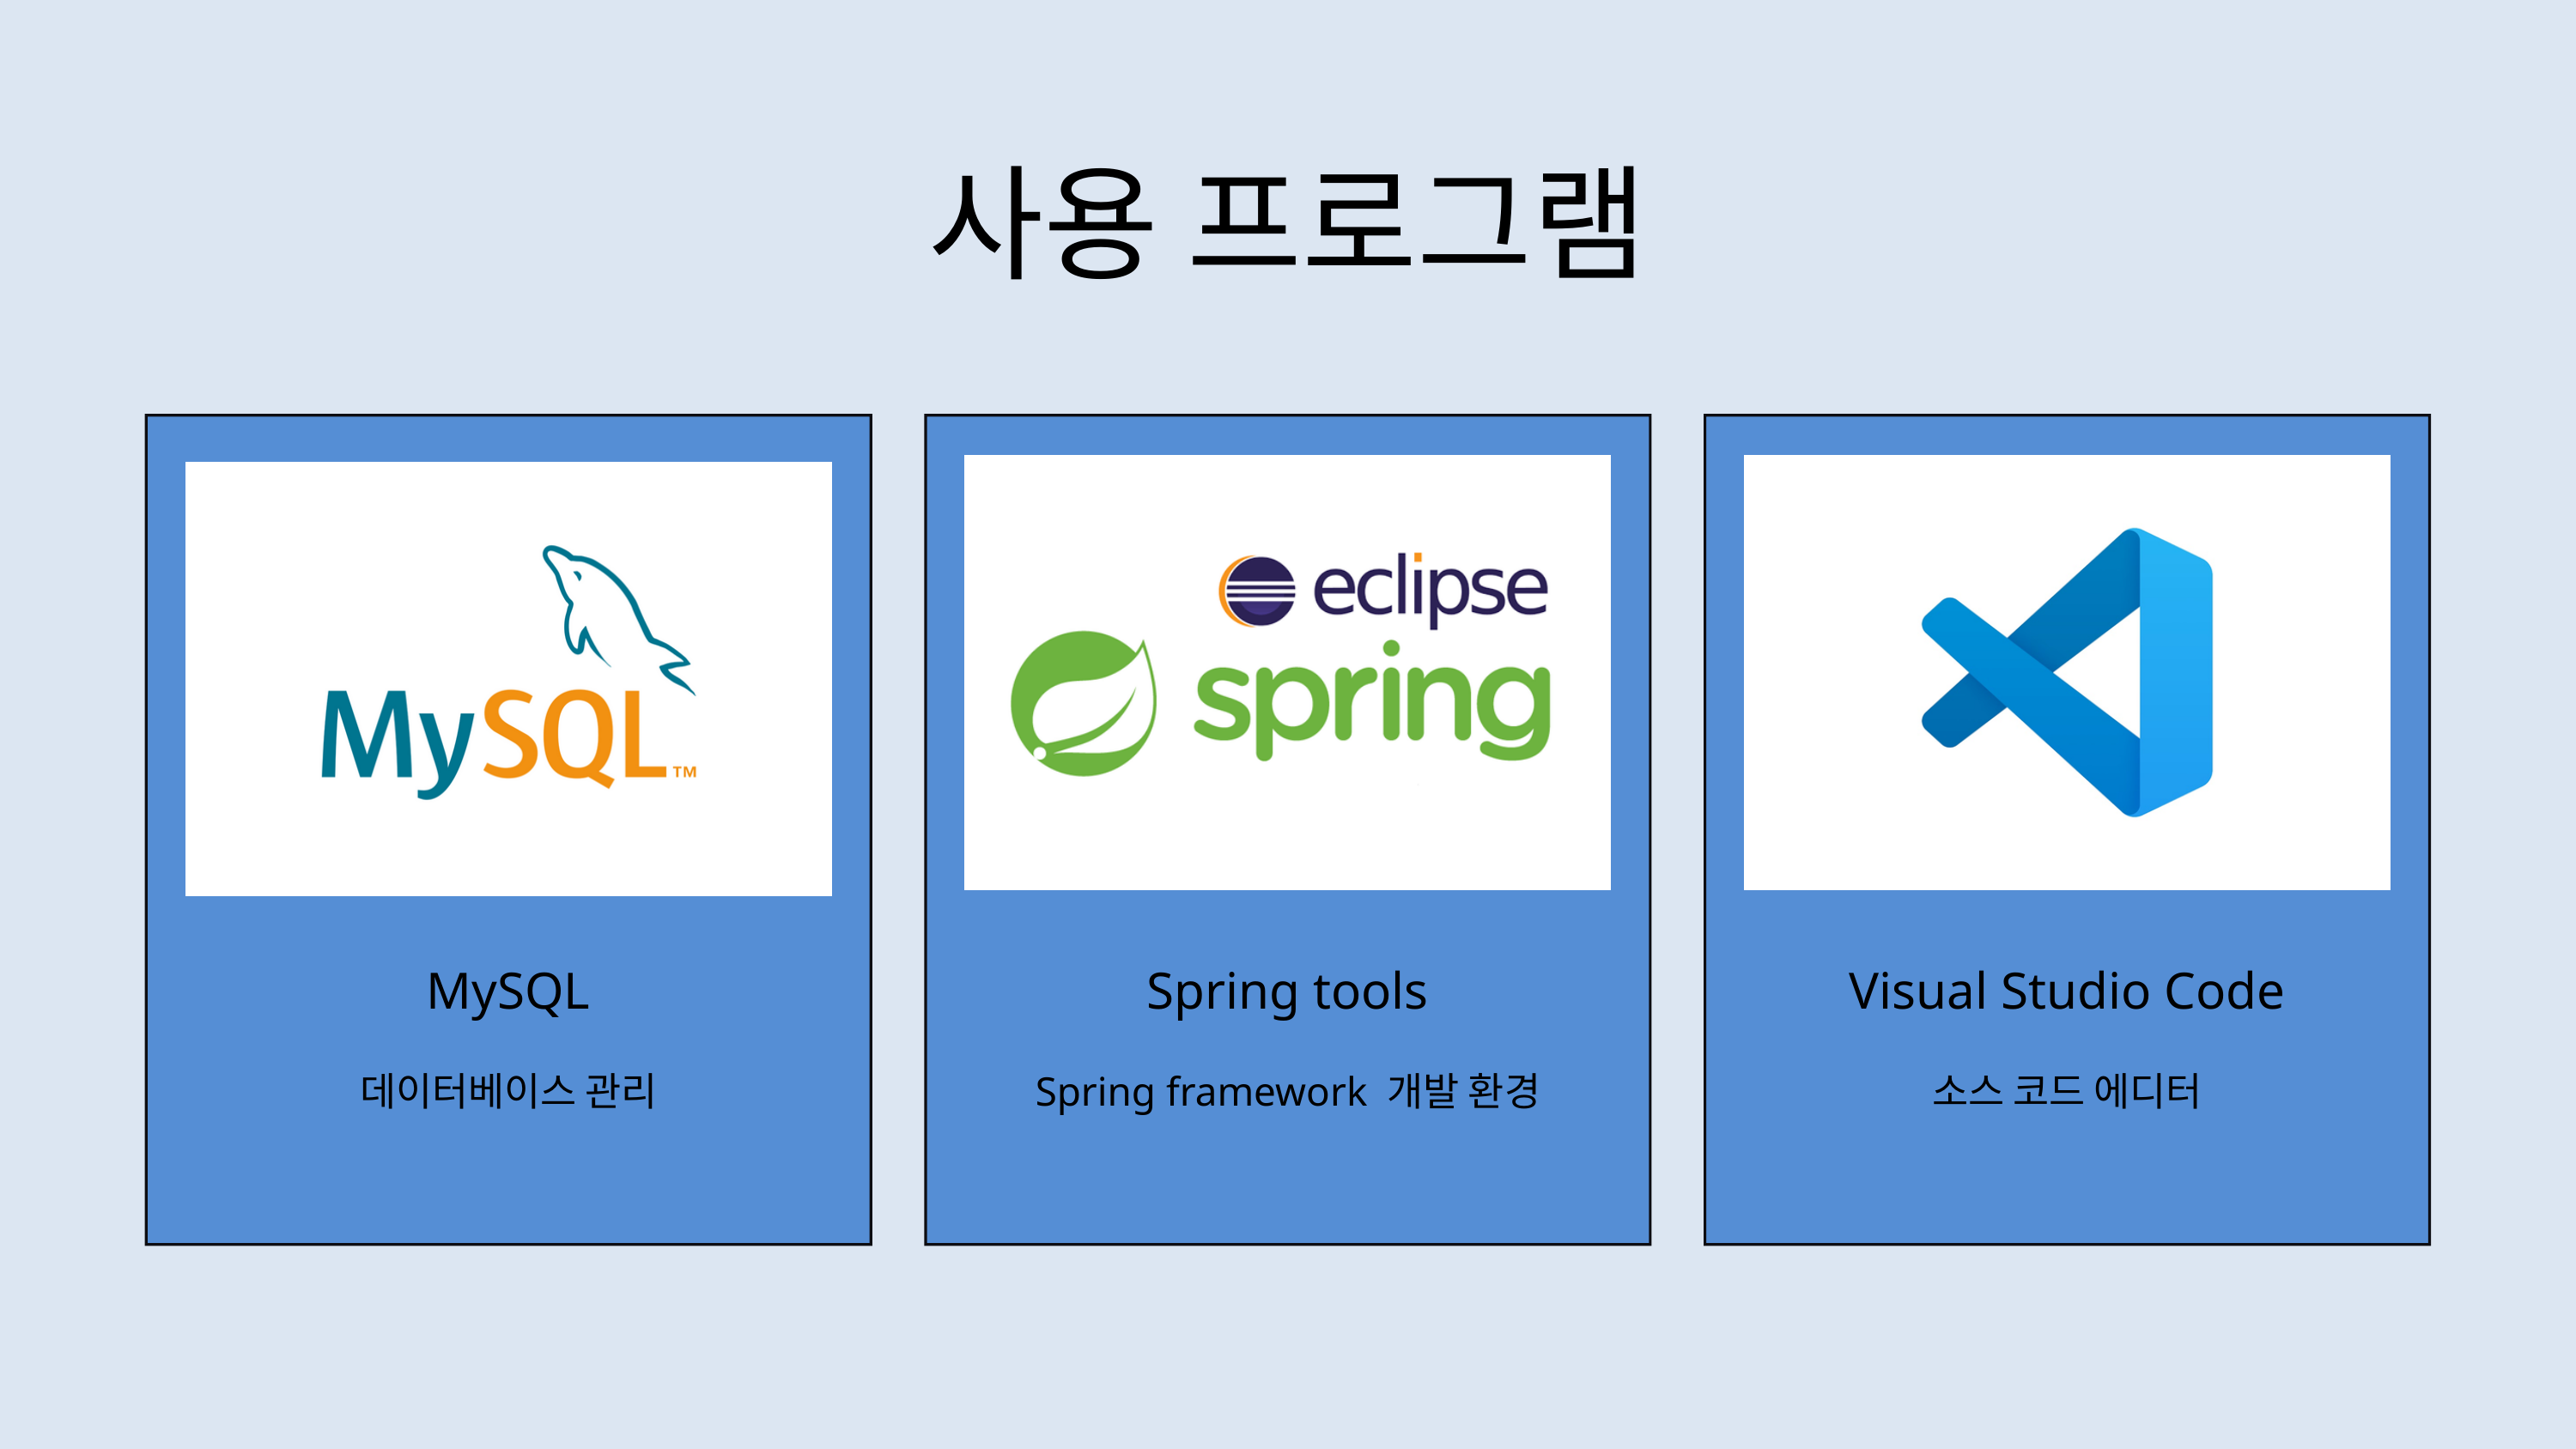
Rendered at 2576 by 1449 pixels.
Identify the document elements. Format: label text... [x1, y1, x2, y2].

text_box Visual Studio Code [1789, 949, 2346, 1020]
picture [231, 517, 786, 828]
text_box [144, 414, 872, 1246]
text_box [1744, 455, 2391, 890]
text_box 데이터베이스 관리 [222, 1058, 795, 1114]
picture [1868, 474, 2266, 871]
text_box [148, 417, 869, 1243]
text_box 소스 코드 에디터 [1781, 1058, 2354, 1114]
text_box [924, 414, 1652, 1246]
text_box [1707, 417, 2427, 1243]
text_box MySQL [230, 949, 787, 1020]
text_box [964, 455, 1612, 890]
picture [987, 536, 1589, 852]
text_box Spring tools [1010, 949, 1566, 1020]
text_box [1704, 414, 2432, 1246]
text_box Spring framework 개발 환경 [1002, 1058, 1574, 1114]
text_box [185, 461, 832, 897]
text_box 사용 프로그램 [271, 144, 2305, 295]
text_box [927, 417, 1649, 1243]
